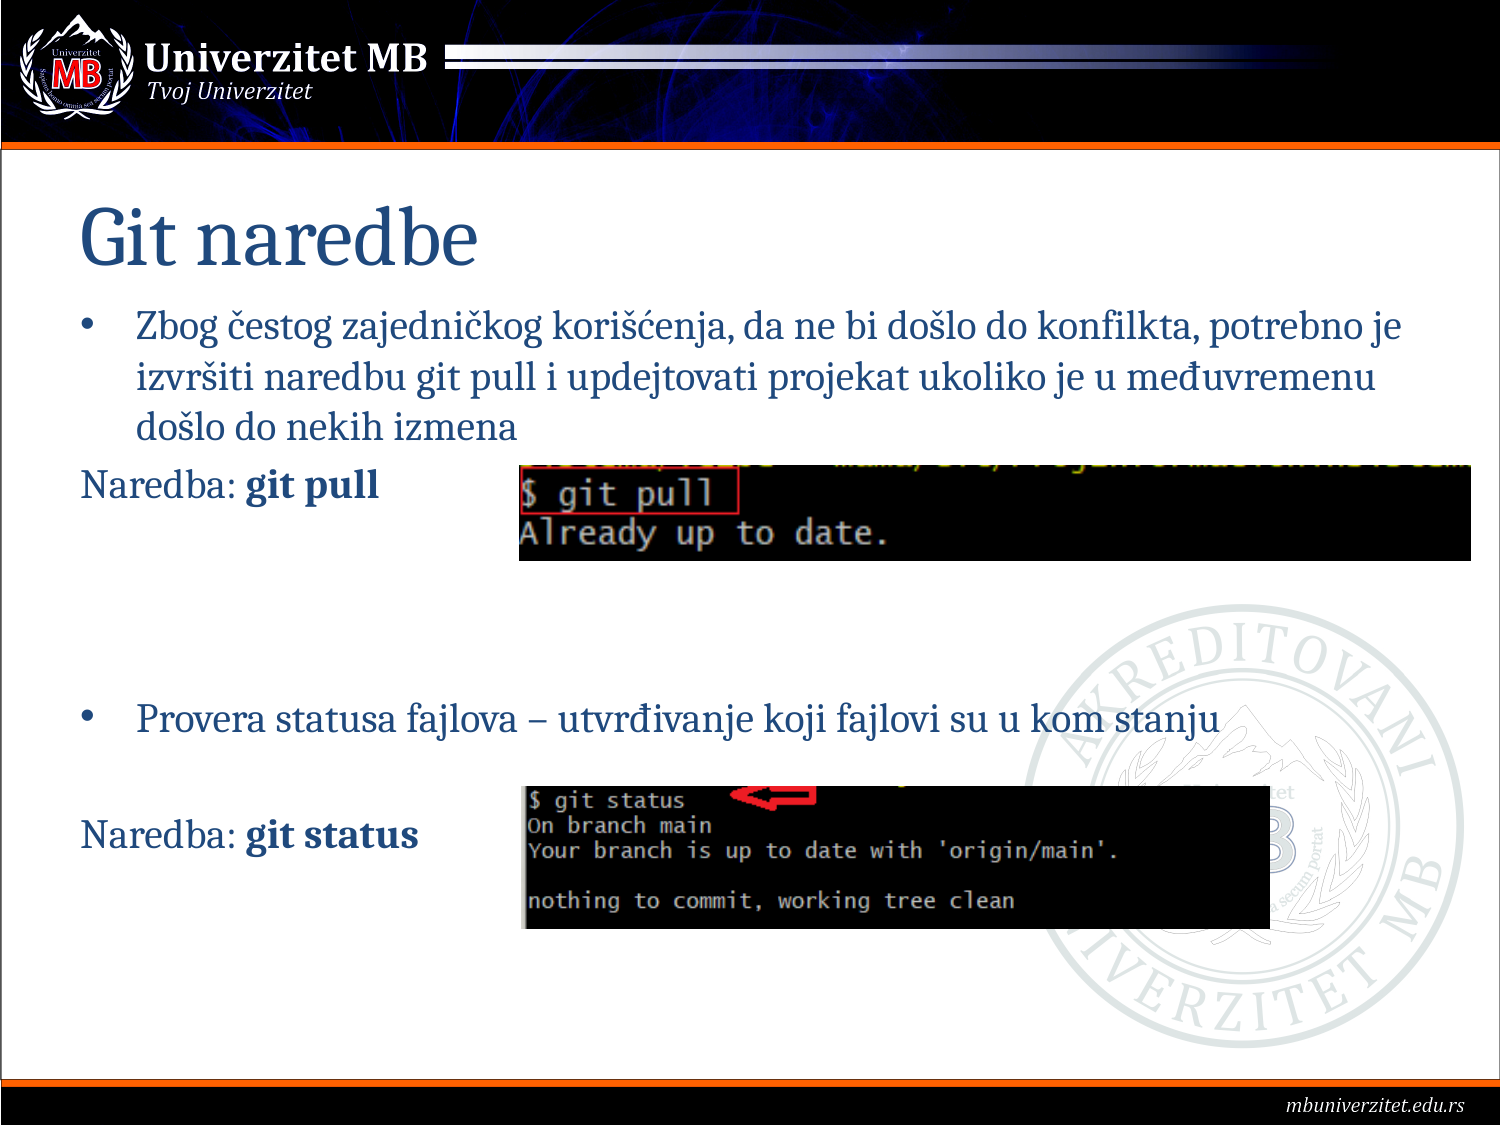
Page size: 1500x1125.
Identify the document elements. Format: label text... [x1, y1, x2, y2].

picture [0, 0, 1500, 1125]
title Git naredbe [64, 172, 1270, 290]
subtitle Zbog čestog zajedničkog korišćenja, da ne bi došlo do konfilkta, potrebno je izvršiti naredbu git pull i updejtovati projekat ukoliko je u međuvremenu došlo do nekih izmena Naredba: git pull Provera statusa fajlova – utvrđivanje koji fajlovi su u kom stanju Naredba: git status [64, 290, 1471, 1058]
